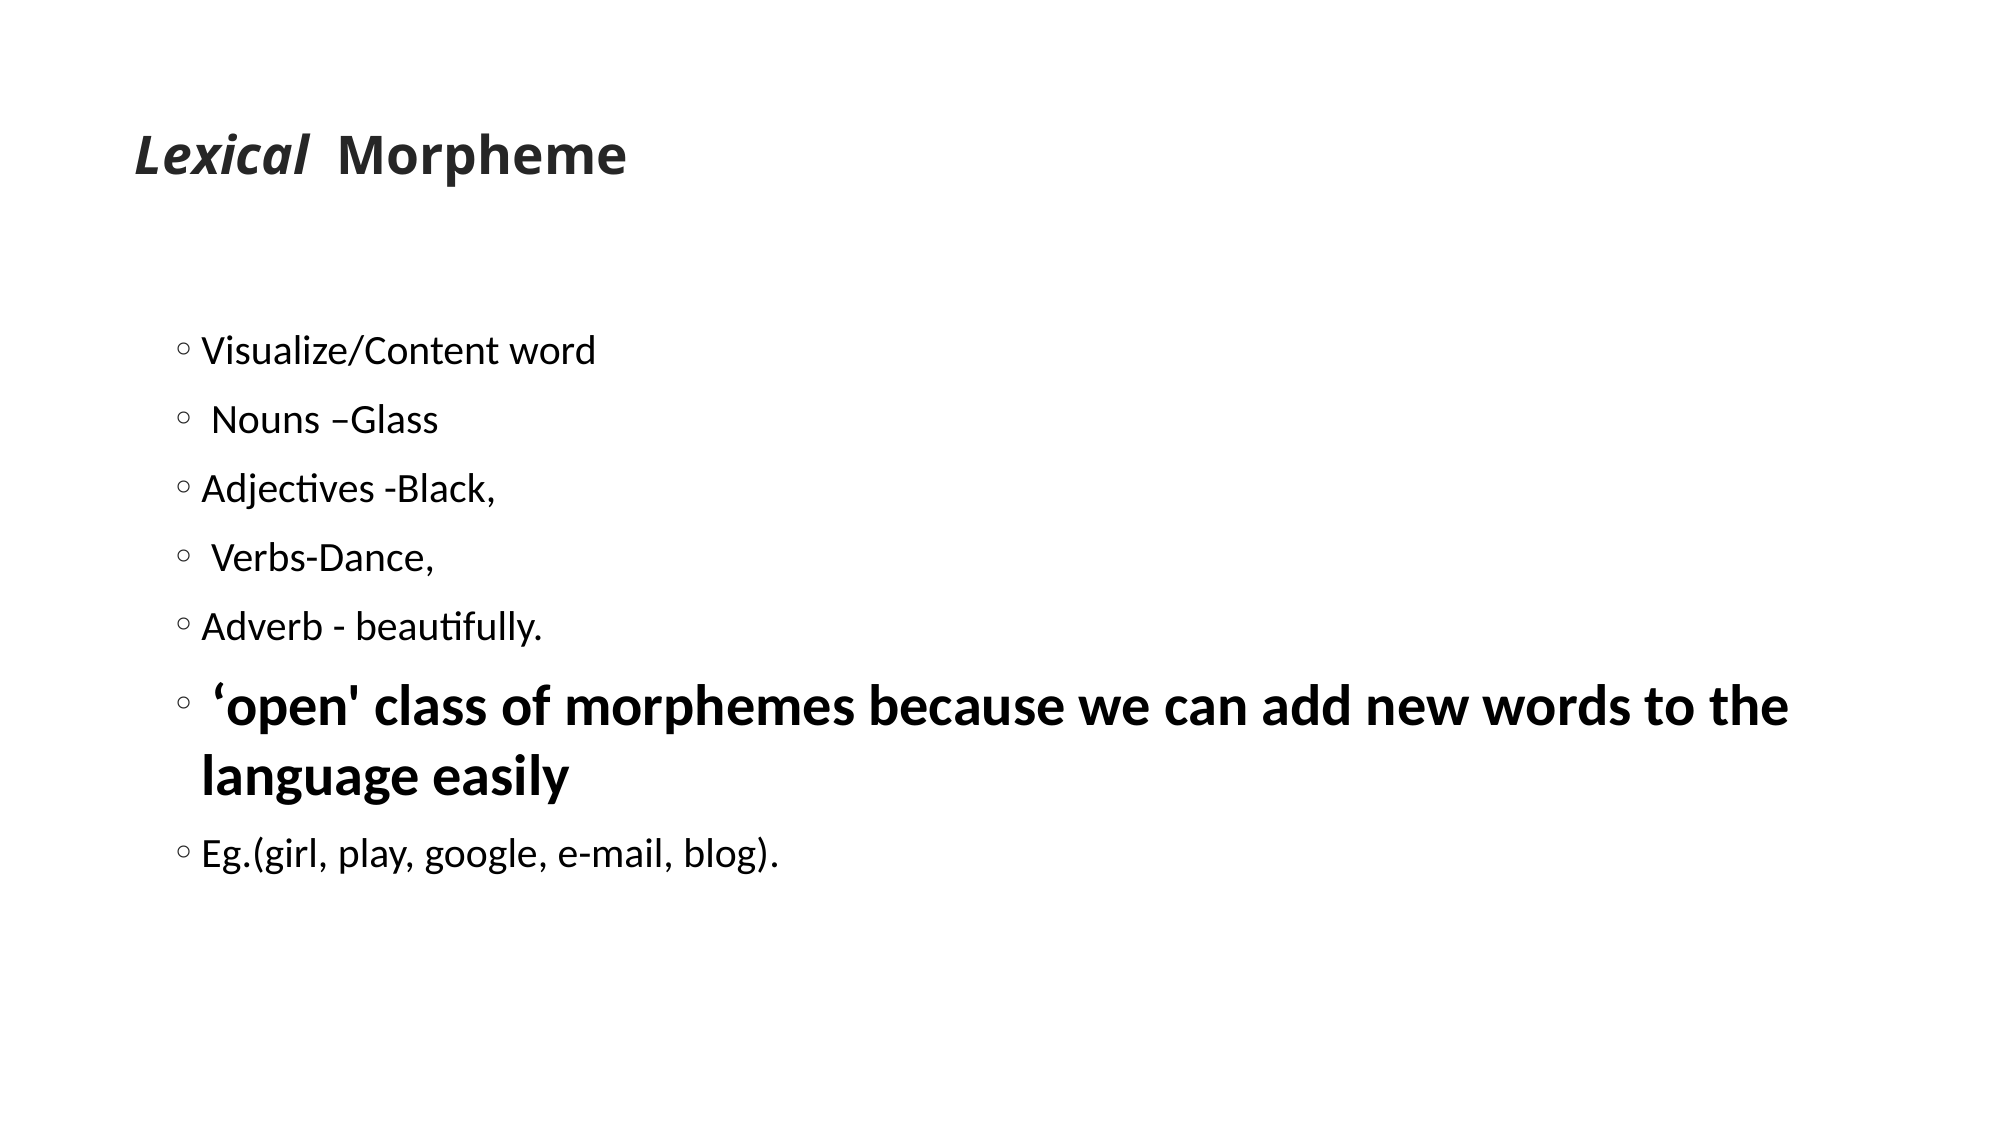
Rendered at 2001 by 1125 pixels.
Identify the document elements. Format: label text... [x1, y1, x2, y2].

text_box Visualize/Content word Nouns –Glass Adjectives -Black, Verbs-Dance, Adverb - beautifully. ‘open' class of morphemes because we can add new words to the language easily Eg.(girl, play, google, e-mail, blog). [156, 315, 1826, 1125]
text_box Lexical Morpheme [105, 120, 804, 195]
